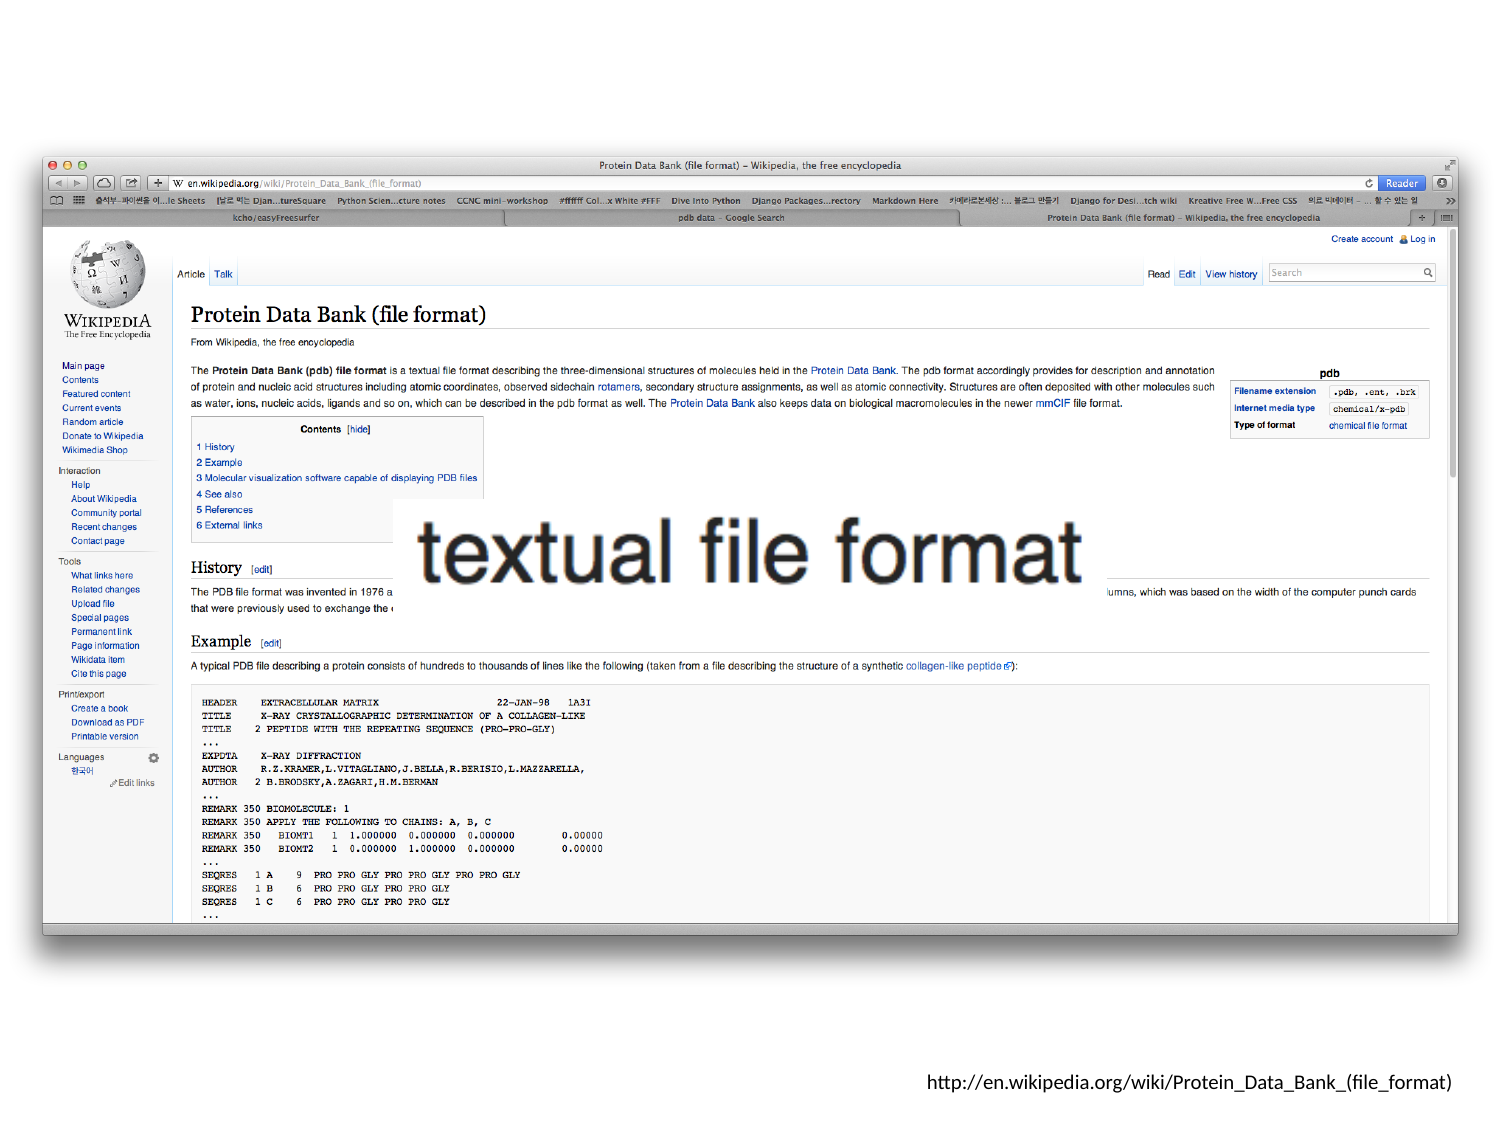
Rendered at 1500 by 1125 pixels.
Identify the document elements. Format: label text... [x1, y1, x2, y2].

text_box http://en.wikipedia.org/wiki/Protein_Data_Bank_(file_format) [912, 1060, 1468, 1101]
picture [0, 130, 1500, 993]
